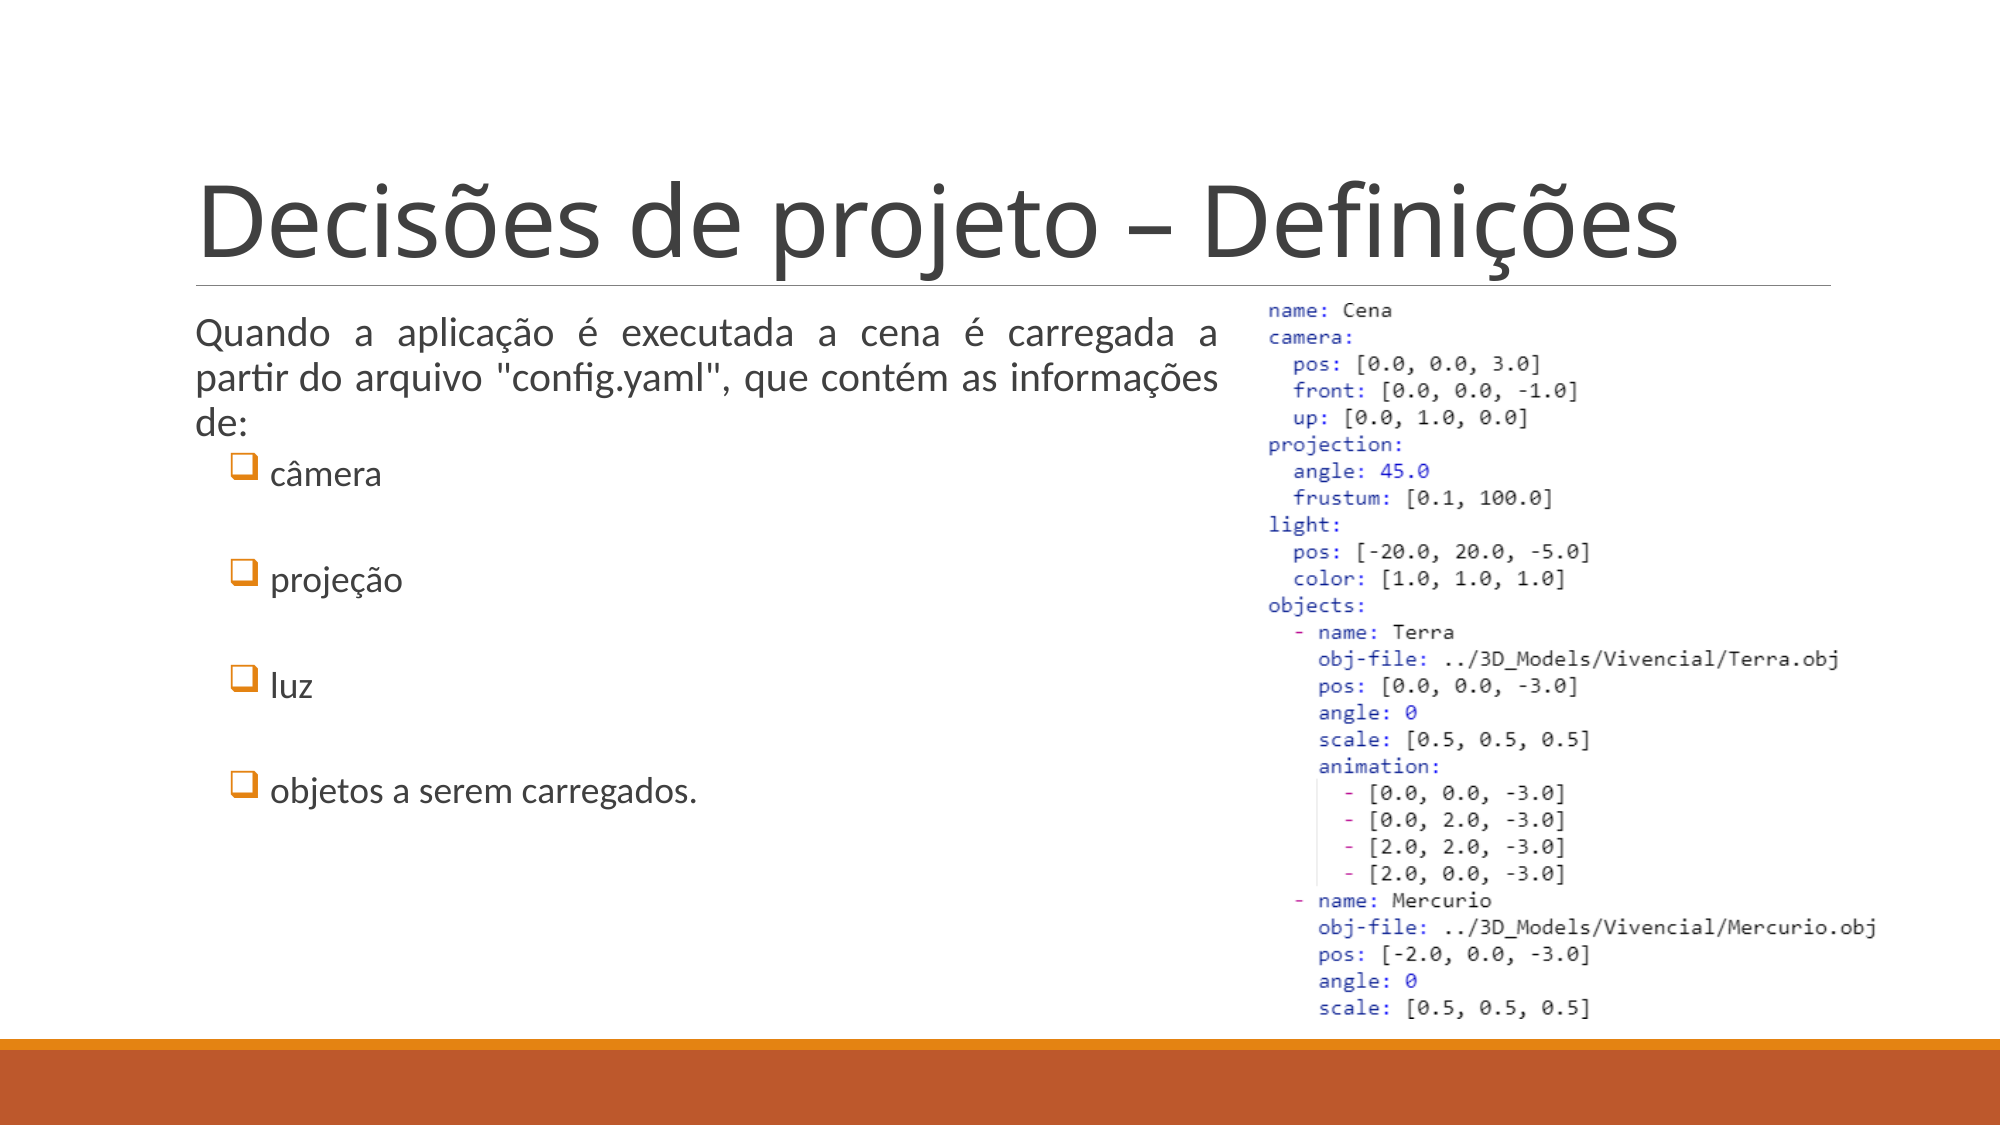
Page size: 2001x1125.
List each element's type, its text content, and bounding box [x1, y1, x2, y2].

list Quando a aplicação é executada a cena é carregada a partir do arquivo "config.yaml", que contém as informações de: câmera projeção luz objetos a serem carregados. [180, 302, 1235, 963]
picture [1266, 302, 1891, 1019]
title Decisões de projeto – Definições [180, 47, 1830, 285]
